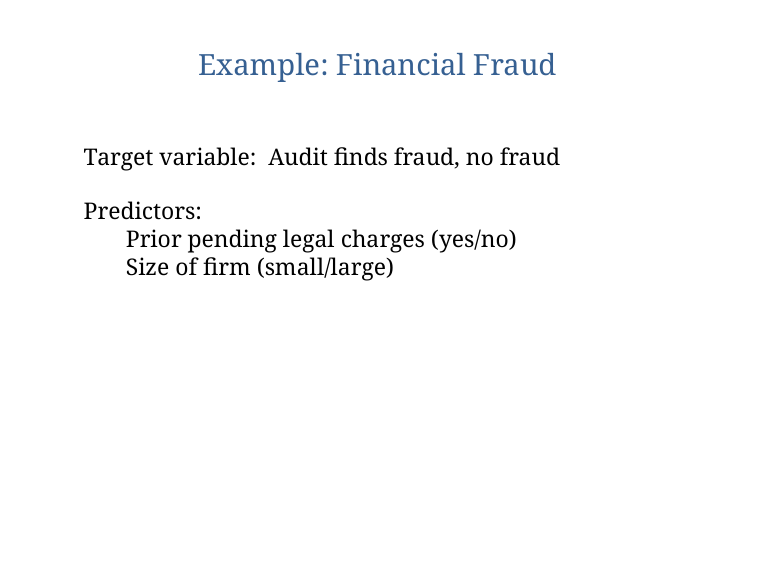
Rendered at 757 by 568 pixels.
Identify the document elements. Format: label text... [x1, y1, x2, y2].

title Example: Financial Fraud [0, 46, 755, 111]
text_box Target variable: Audit finds fraud, no fraud Predictors: Prior pending legal charges (yes/no) Size of firm (small/large) [68, 127, 731, 405]
